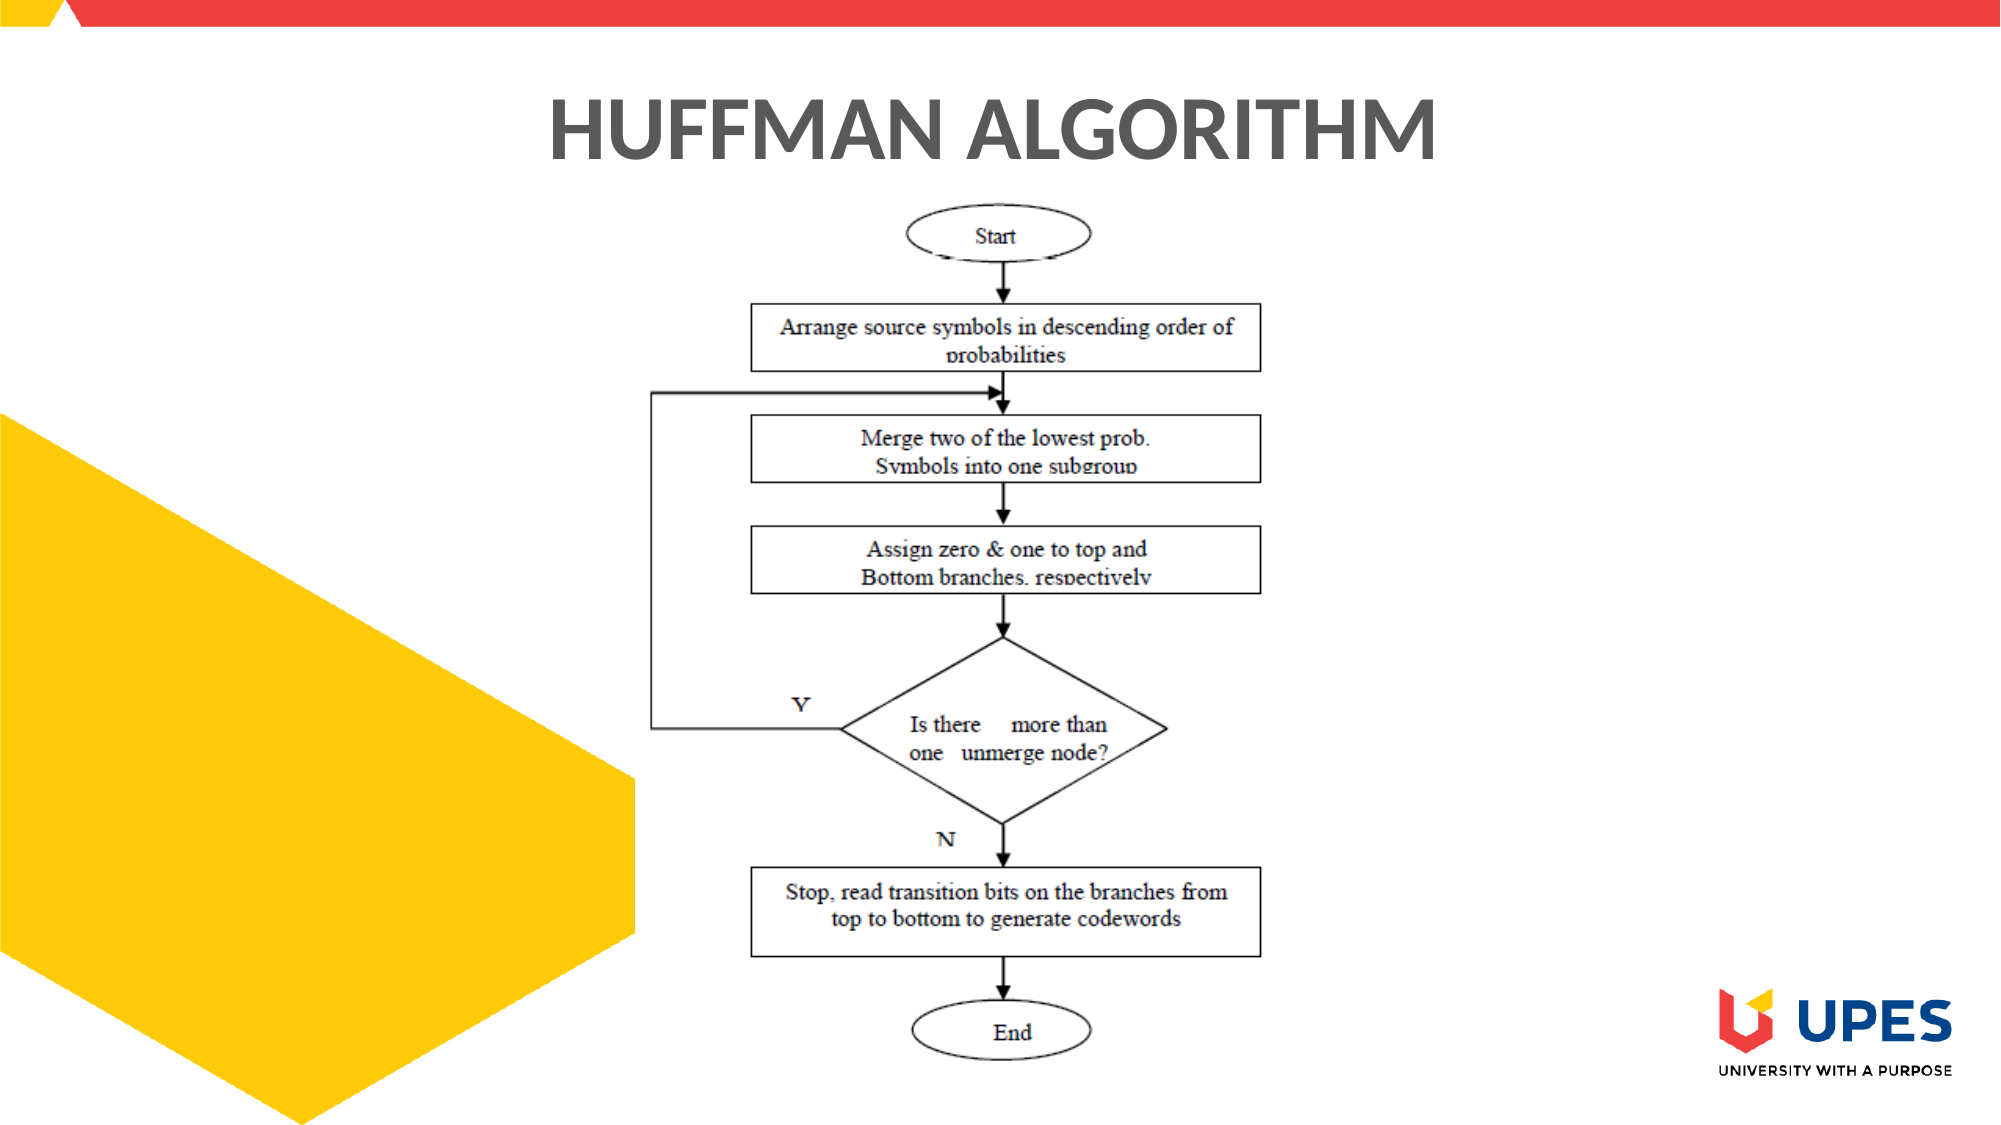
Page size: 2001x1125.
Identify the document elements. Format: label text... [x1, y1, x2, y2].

picture [0, 0, 2001, 1125]
title HUFFMAN ALGORITHM [45, 77, 1944, 170]
